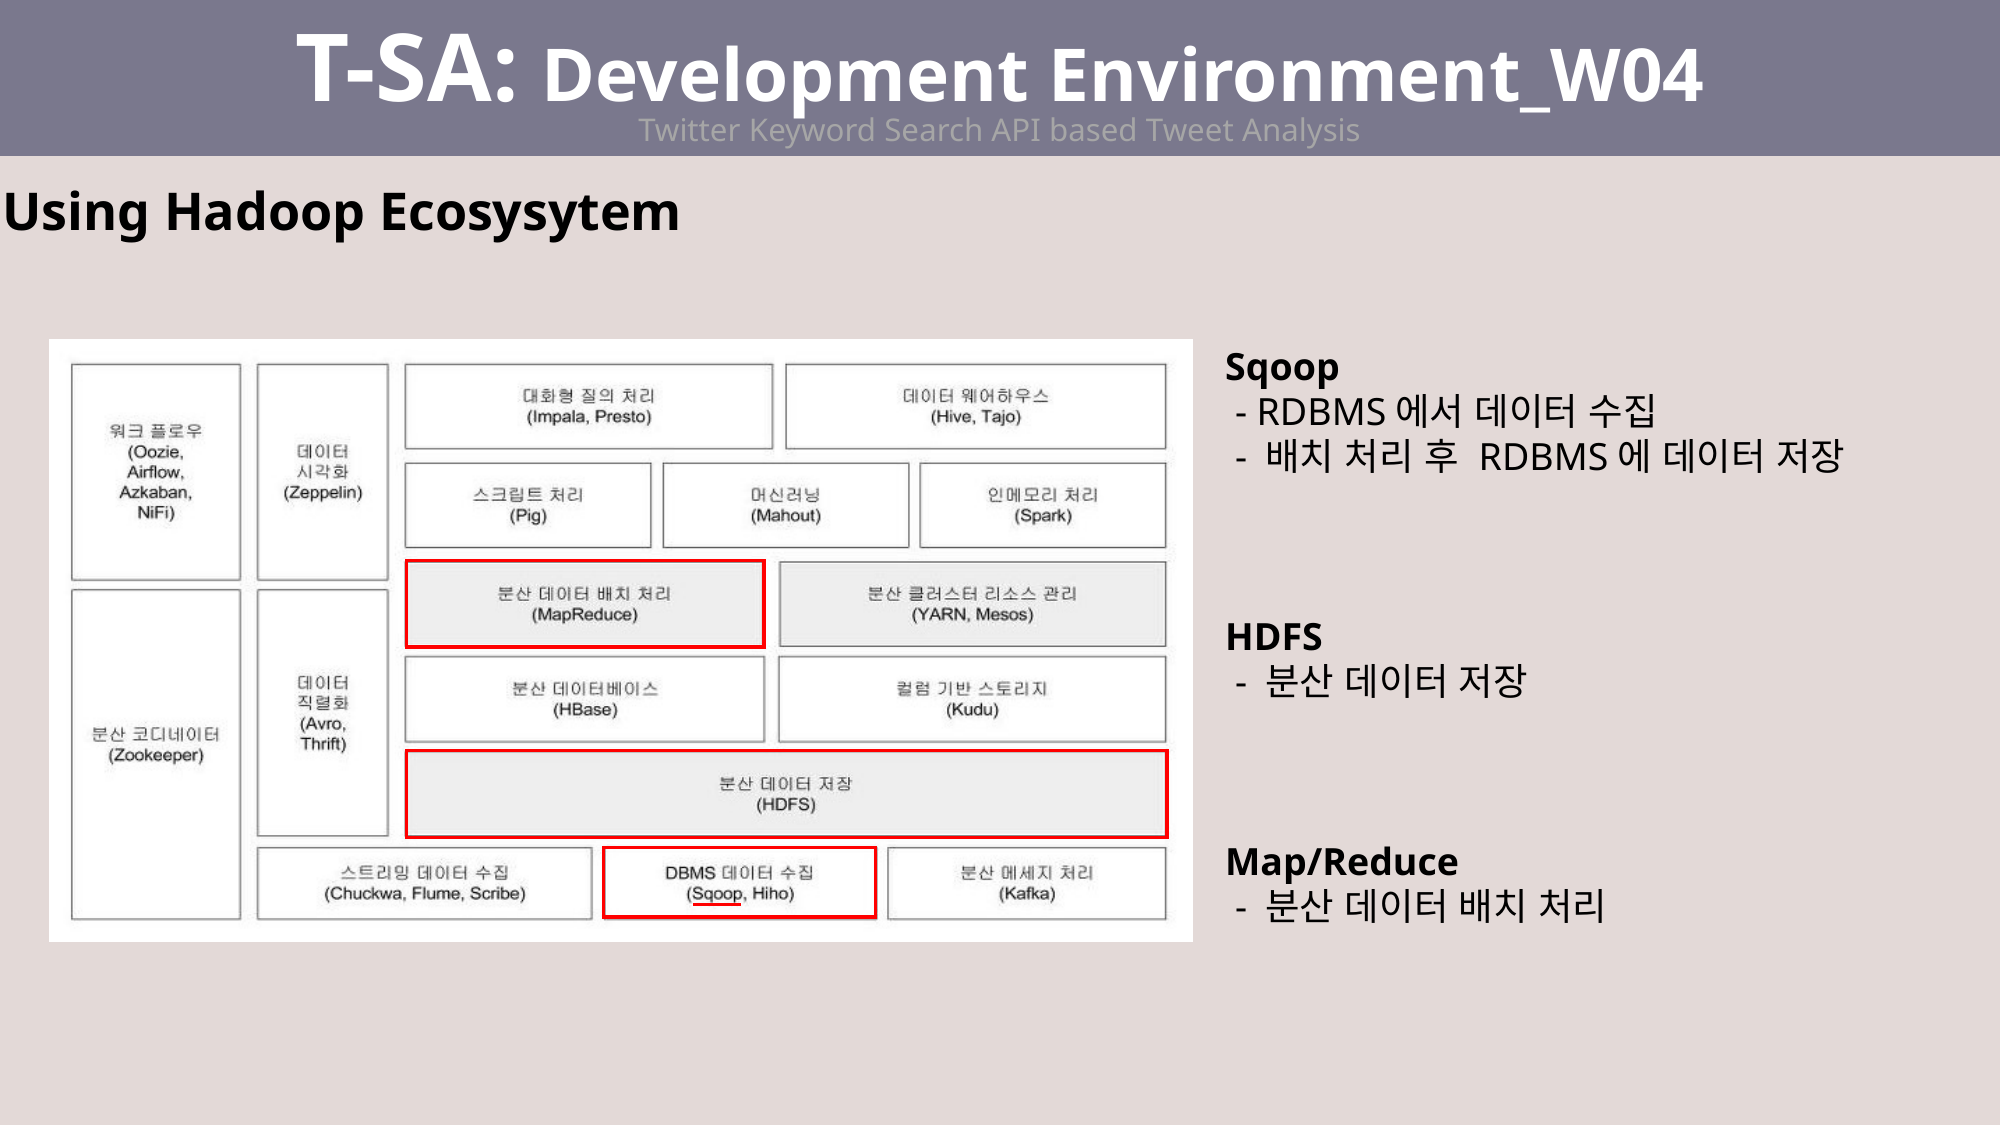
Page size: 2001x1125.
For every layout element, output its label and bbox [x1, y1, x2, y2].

text_box [0, 0, 2000, 1125]
